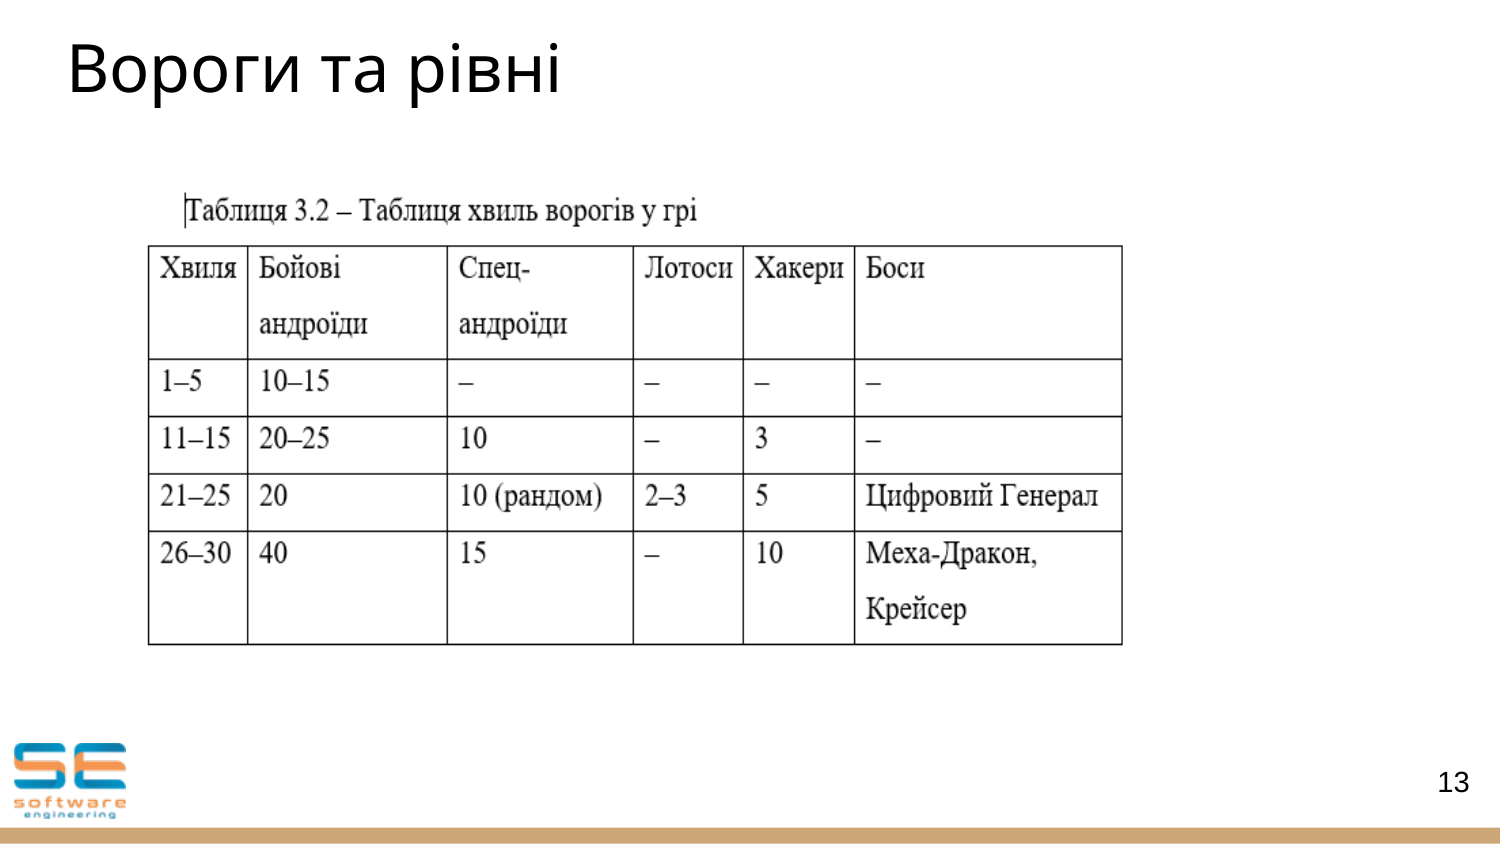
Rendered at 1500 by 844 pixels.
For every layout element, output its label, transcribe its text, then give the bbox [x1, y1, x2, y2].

picture [14, 743, 126, 819]
text_box ‹#› [1422, 755, 1487, 806]
title Вороги та рівні [51, 0, 1449, 122]
picture [125, 182, 1146, 662]
